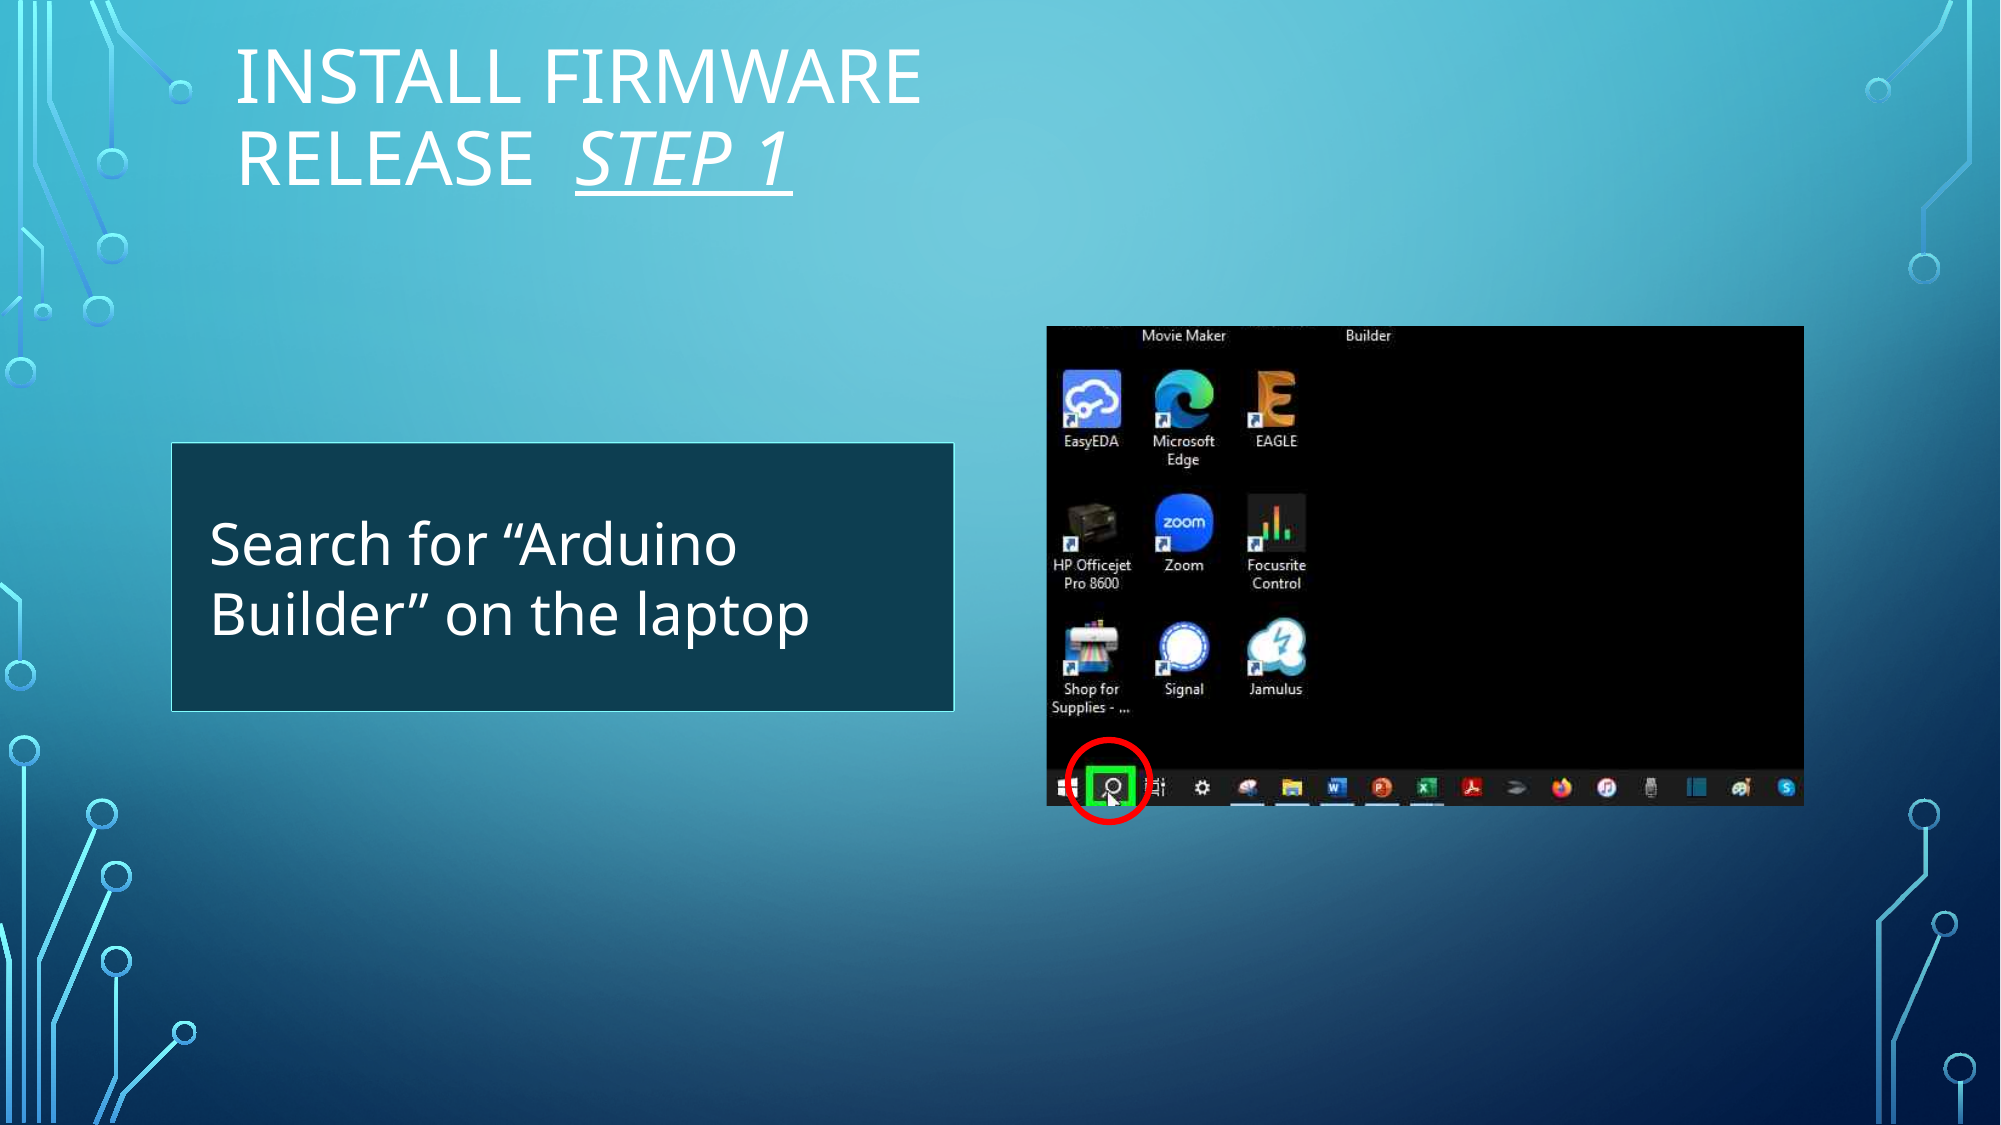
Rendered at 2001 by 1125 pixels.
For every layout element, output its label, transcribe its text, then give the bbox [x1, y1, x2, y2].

title Install Firmware Release Step 1 [220, 42, 1184, 199]
text_box [1074, 806, 1144, 824]
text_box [171, 443, 954, 712]
picture [1046, 326, 1805, 806]
